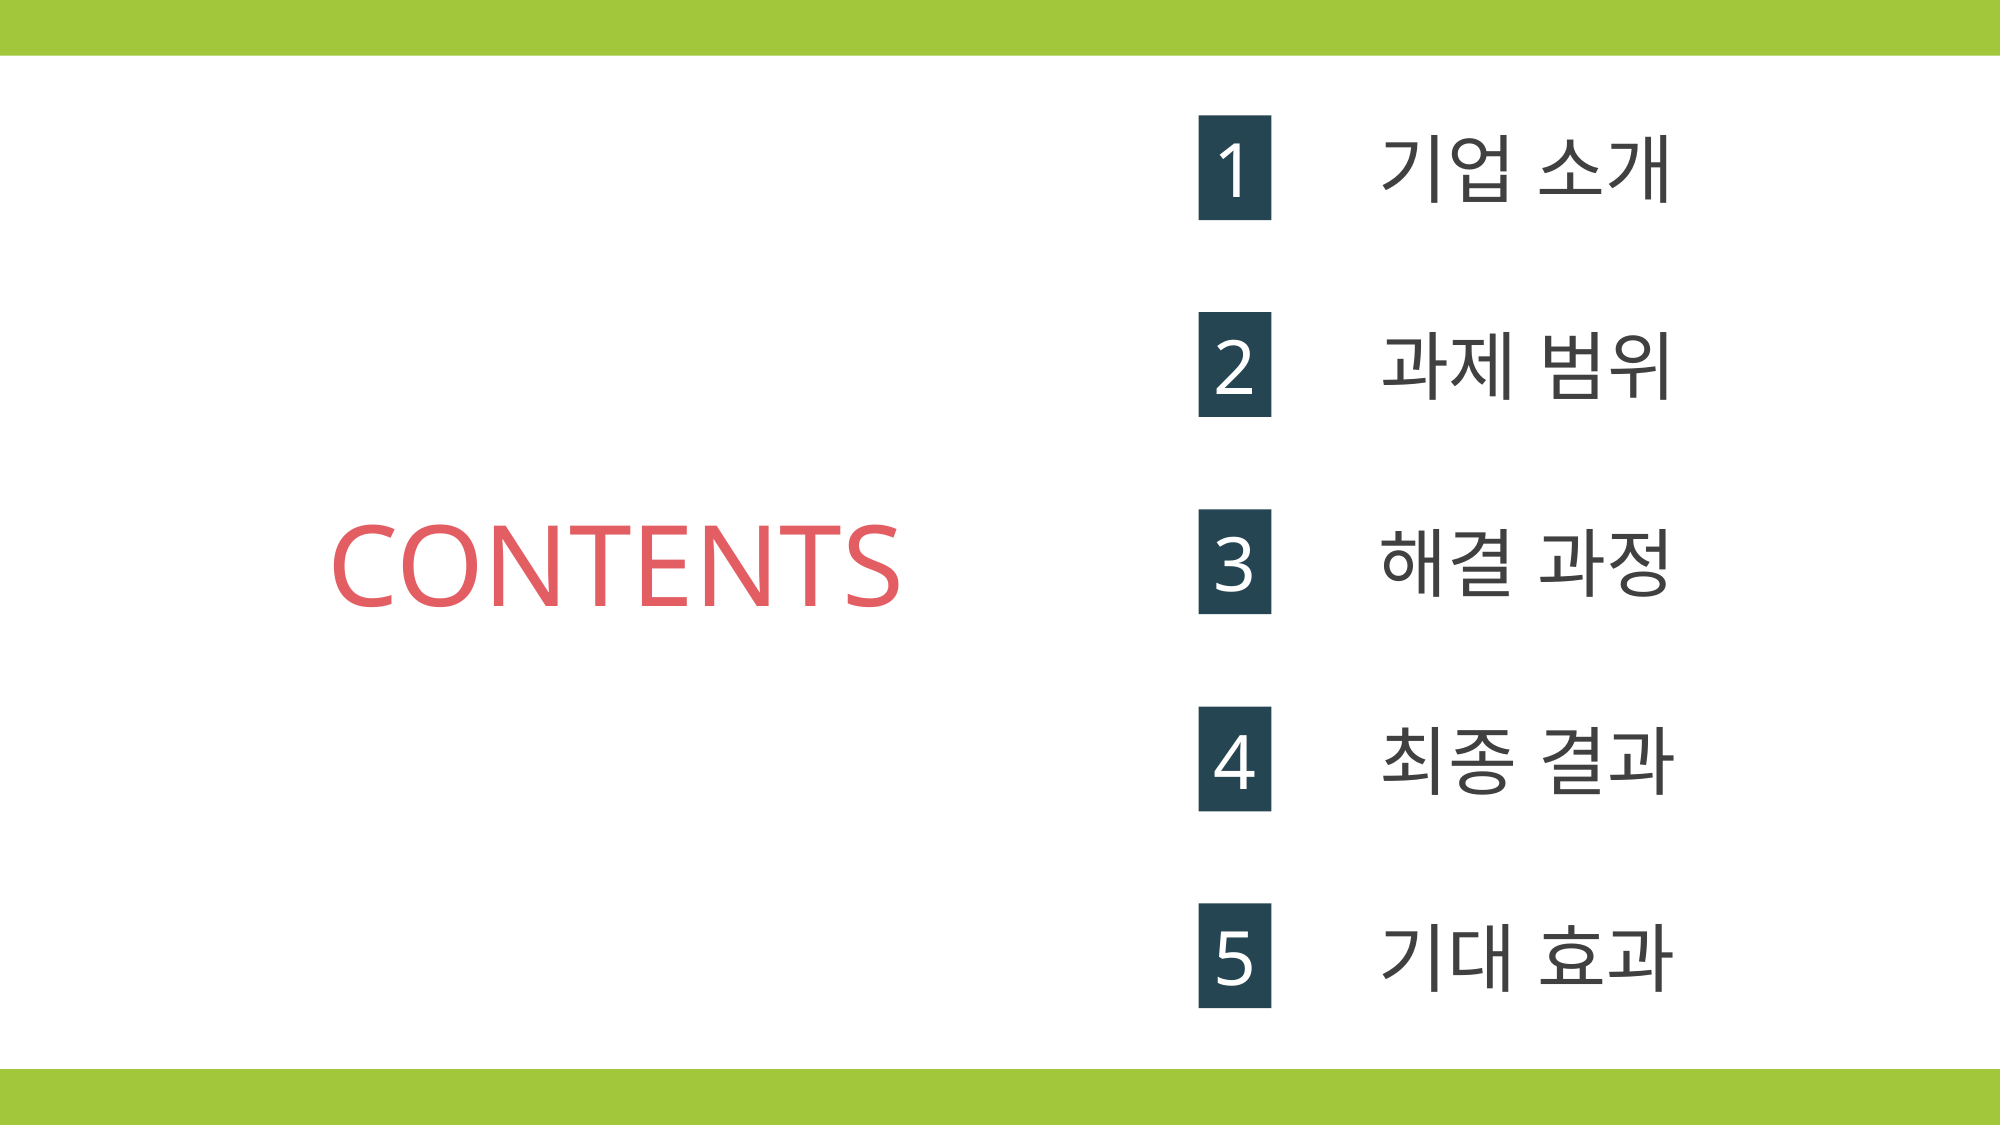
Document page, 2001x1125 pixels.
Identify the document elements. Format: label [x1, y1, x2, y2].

text_box [309, 114, 1691, 1010]
text_box [0, 1068, 2000, 1125]
text_box [0, 0, 2000, 57]
